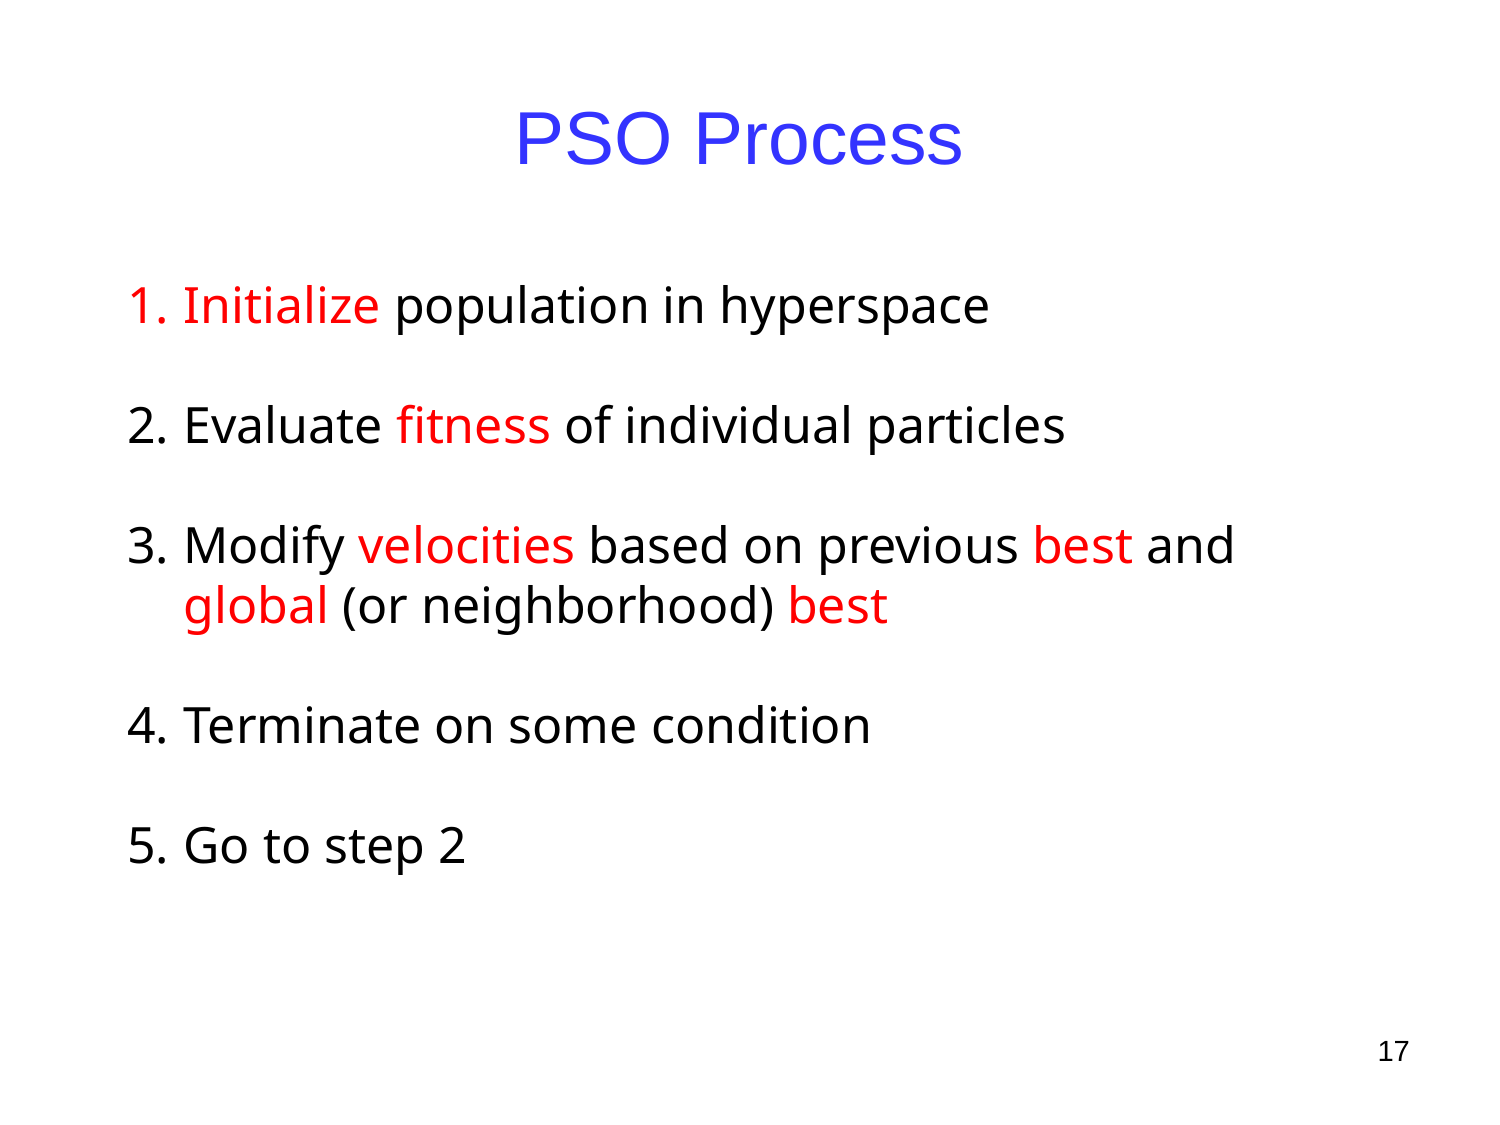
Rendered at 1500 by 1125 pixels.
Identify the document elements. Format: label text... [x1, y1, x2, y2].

text_box Initialize population in hyperspace Evaluate fitness of individual particles Modify velocities based on previous best and global (or neighborhood) best Terminate on some condition Go to step 2 [112, 265, 1338, 881]
slide_number 17 [1074, 1024, 1425, 1103]
title PSO Process [75, 45, 1425, 225]
